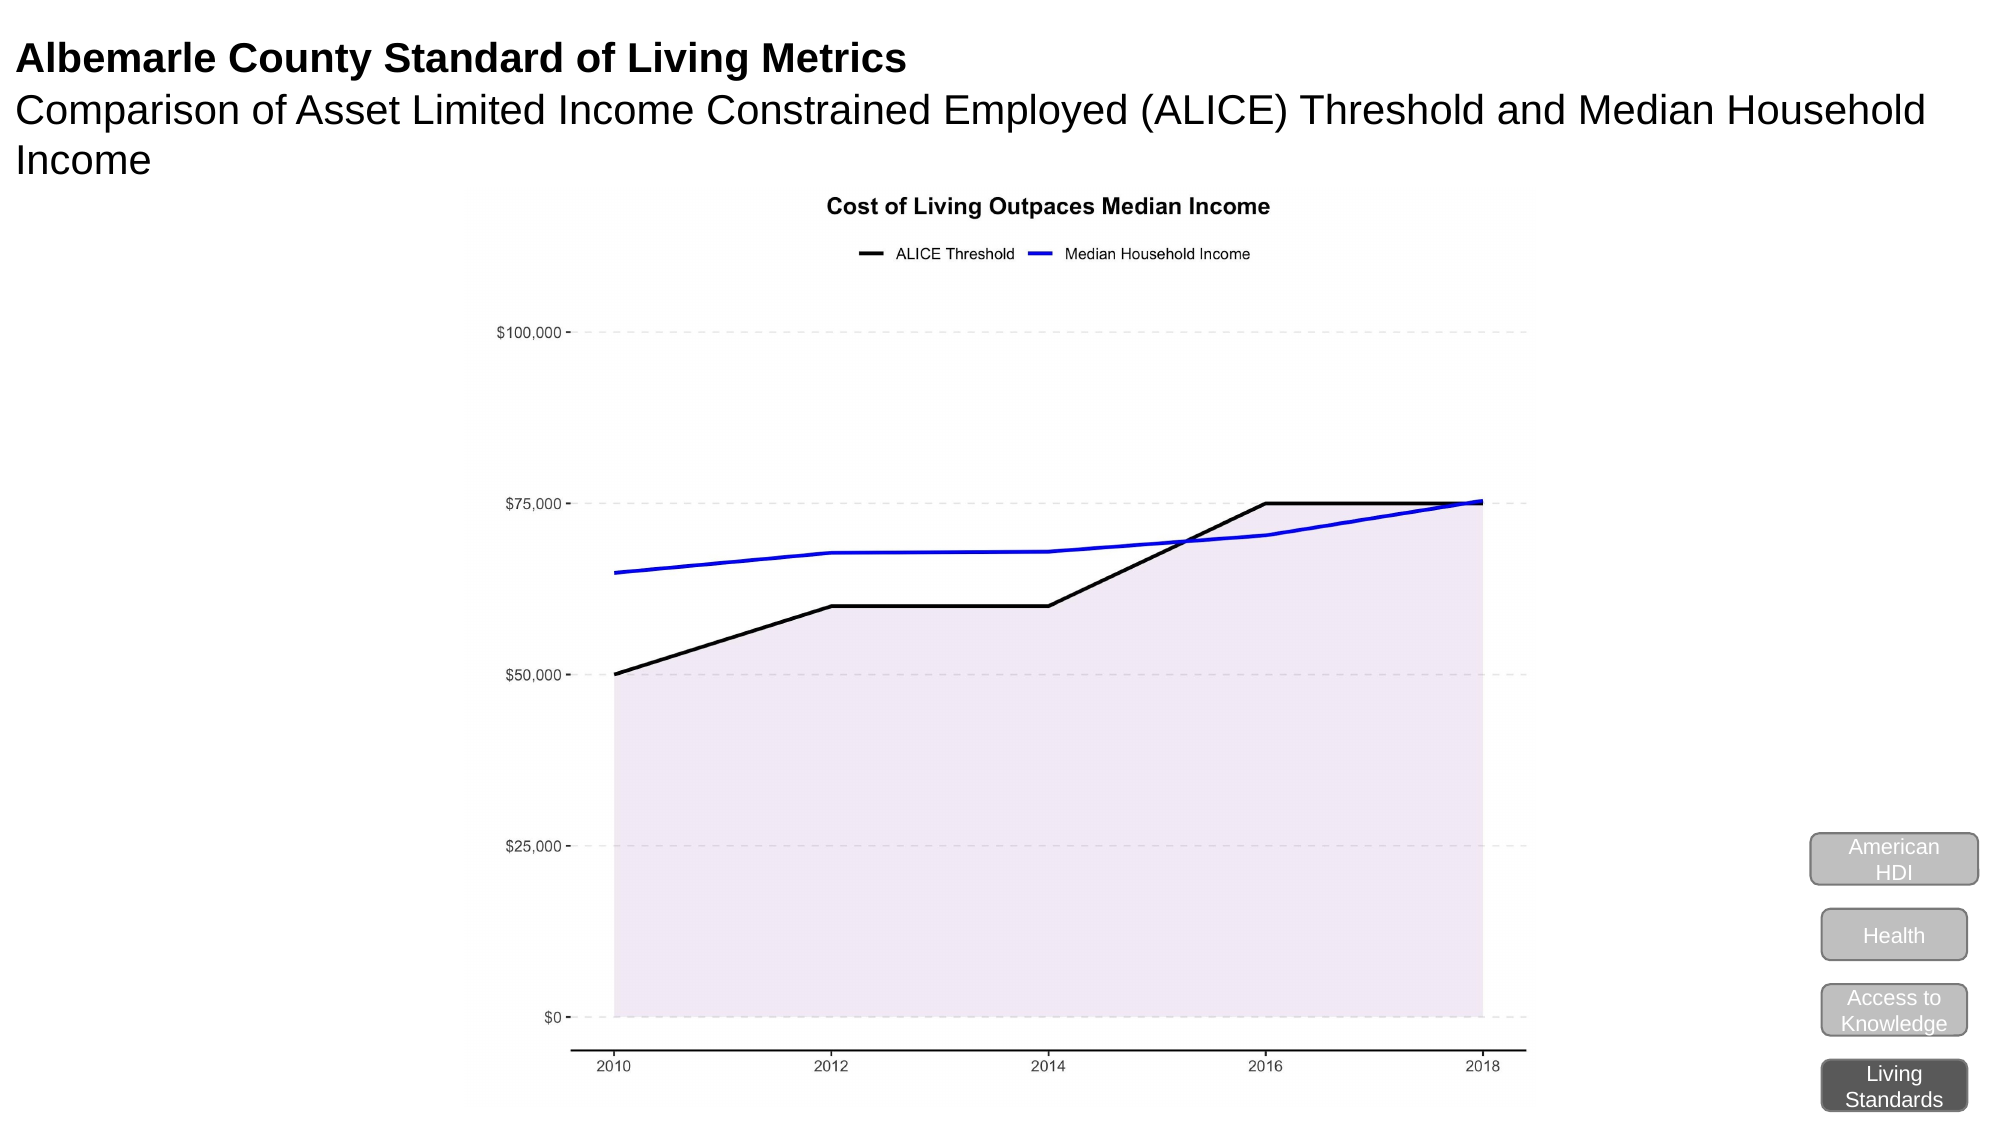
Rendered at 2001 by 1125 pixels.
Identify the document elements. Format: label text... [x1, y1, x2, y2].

text_box Albemarle County Standard of Living Metrics [0, 23, 1656, 75]
text_box Comparison of Asset Limited Income Constrained Employed (ALICE) Threshold and Median Household Income [0, 75, 1948, 191]
text_box Living Standards [1821, 1059, 1968, 1112]
text_box American HDI [1810, 833, 1979, 885]
text_box Access to Knowledge [1821, 984, 1968, 1036]
text_box Health [1821, 908, 1968, 961]
picture [464, 187, 1536, 1107]
